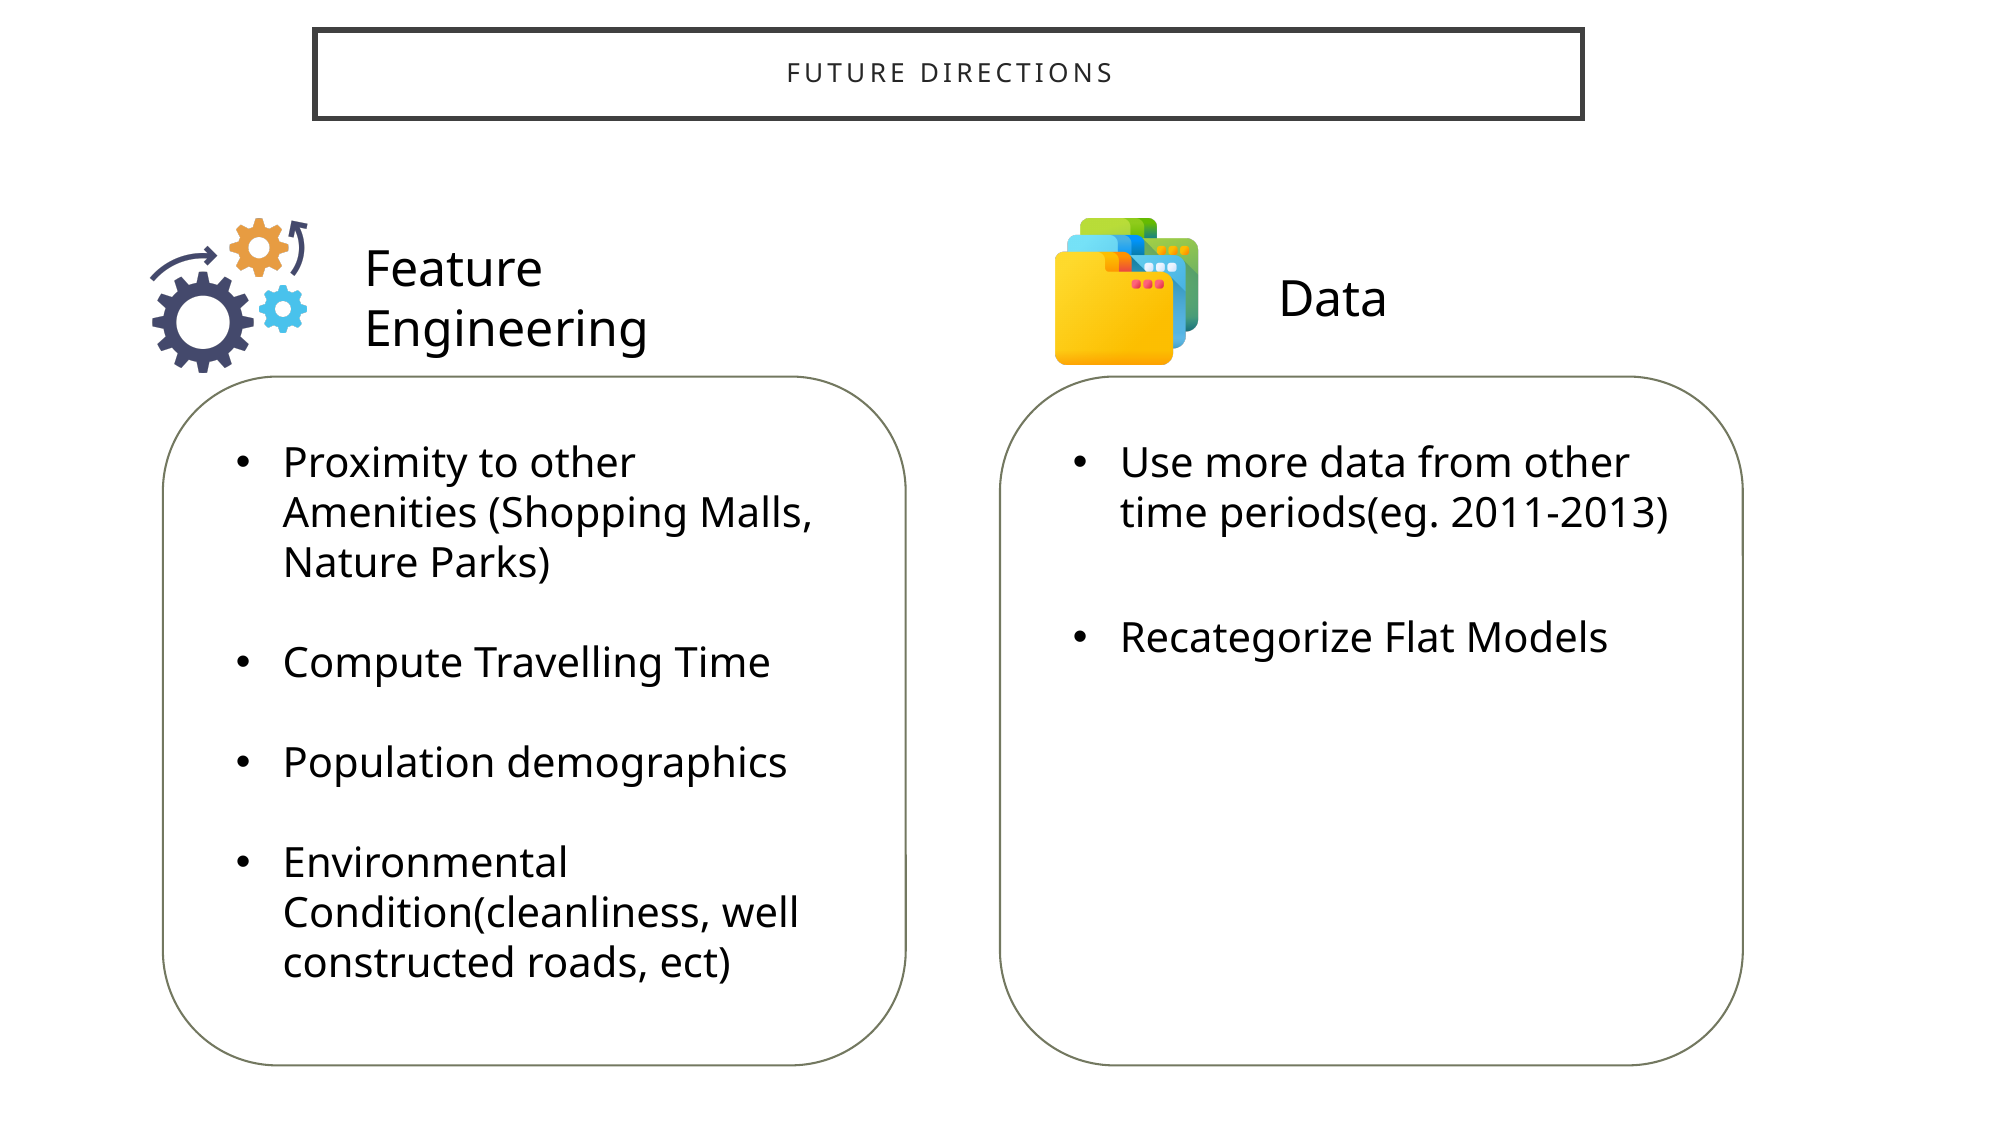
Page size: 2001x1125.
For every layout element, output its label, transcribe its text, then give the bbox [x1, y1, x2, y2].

picture [1053, 218, 1200, 365]
text_box Proximity to other Amenities (Shopping Malls, Nature Parks) Compute Travelling Time Population demographics Environmental Condition(cleanliness, well constructed roads, ect) [220, 428, 848, 1125]
text_box Data [1263, 259, 1714, 334]
text_box Use more data from other time periods(eg. 2011-2013) Recategorize Flat Models [1058, 428, 1685, 1044]
title Future directions [312, 27, 1585, 121]
text_box [161, 375, 907, 1052]
picture [144, 210, 315, 381]
text_box Feature Engineering [349, 228, 800, 364]
text_box [998, 375, 1744, 1067]
